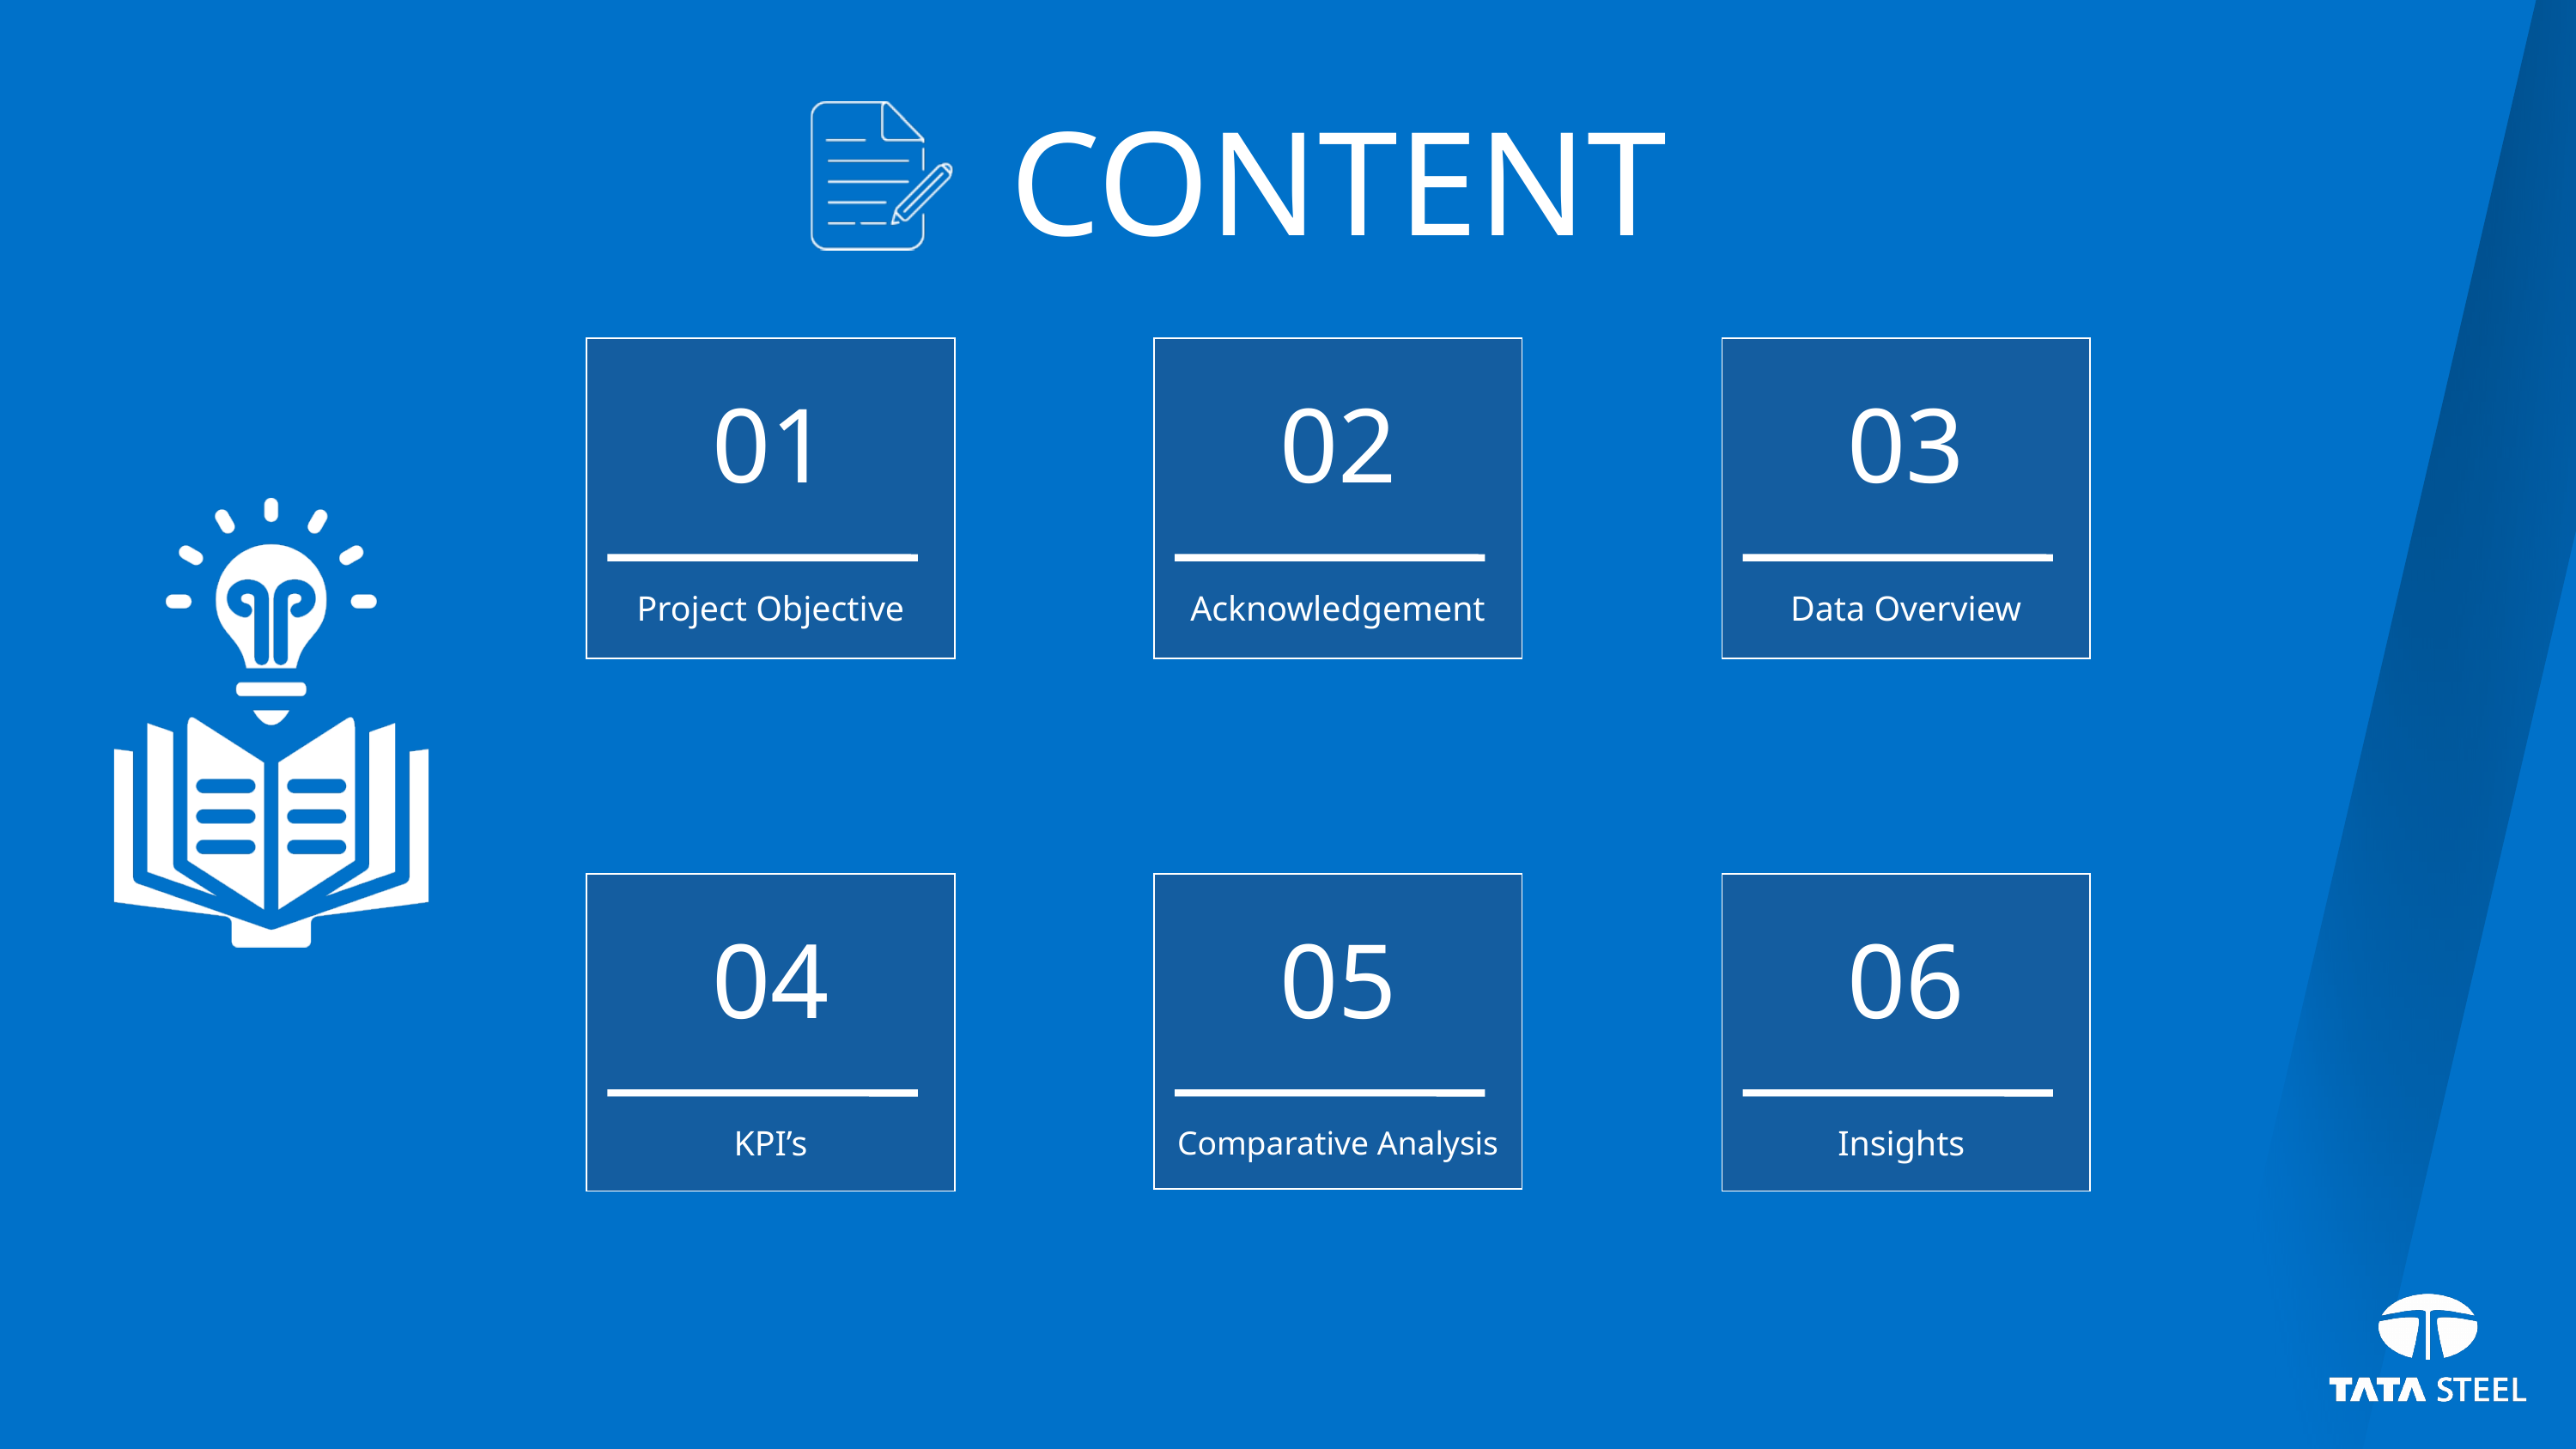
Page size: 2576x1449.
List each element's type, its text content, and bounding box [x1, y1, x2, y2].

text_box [586, 337, 956, 659]
text_box [2329, 1294, 2527, 1402]
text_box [1153, 337, 1522, 659]
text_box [586, 873, 956, 1191]
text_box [1722, 337, 2091, 659]
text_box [1153, 873, 1522, 1189]
text_box [2199, 0, 2576, 1449]
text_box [1722, 873, 2091, 1191]
text_box CONTENT [744, 92, 1933, 264]
text_box [113, 498, 429, 948]
